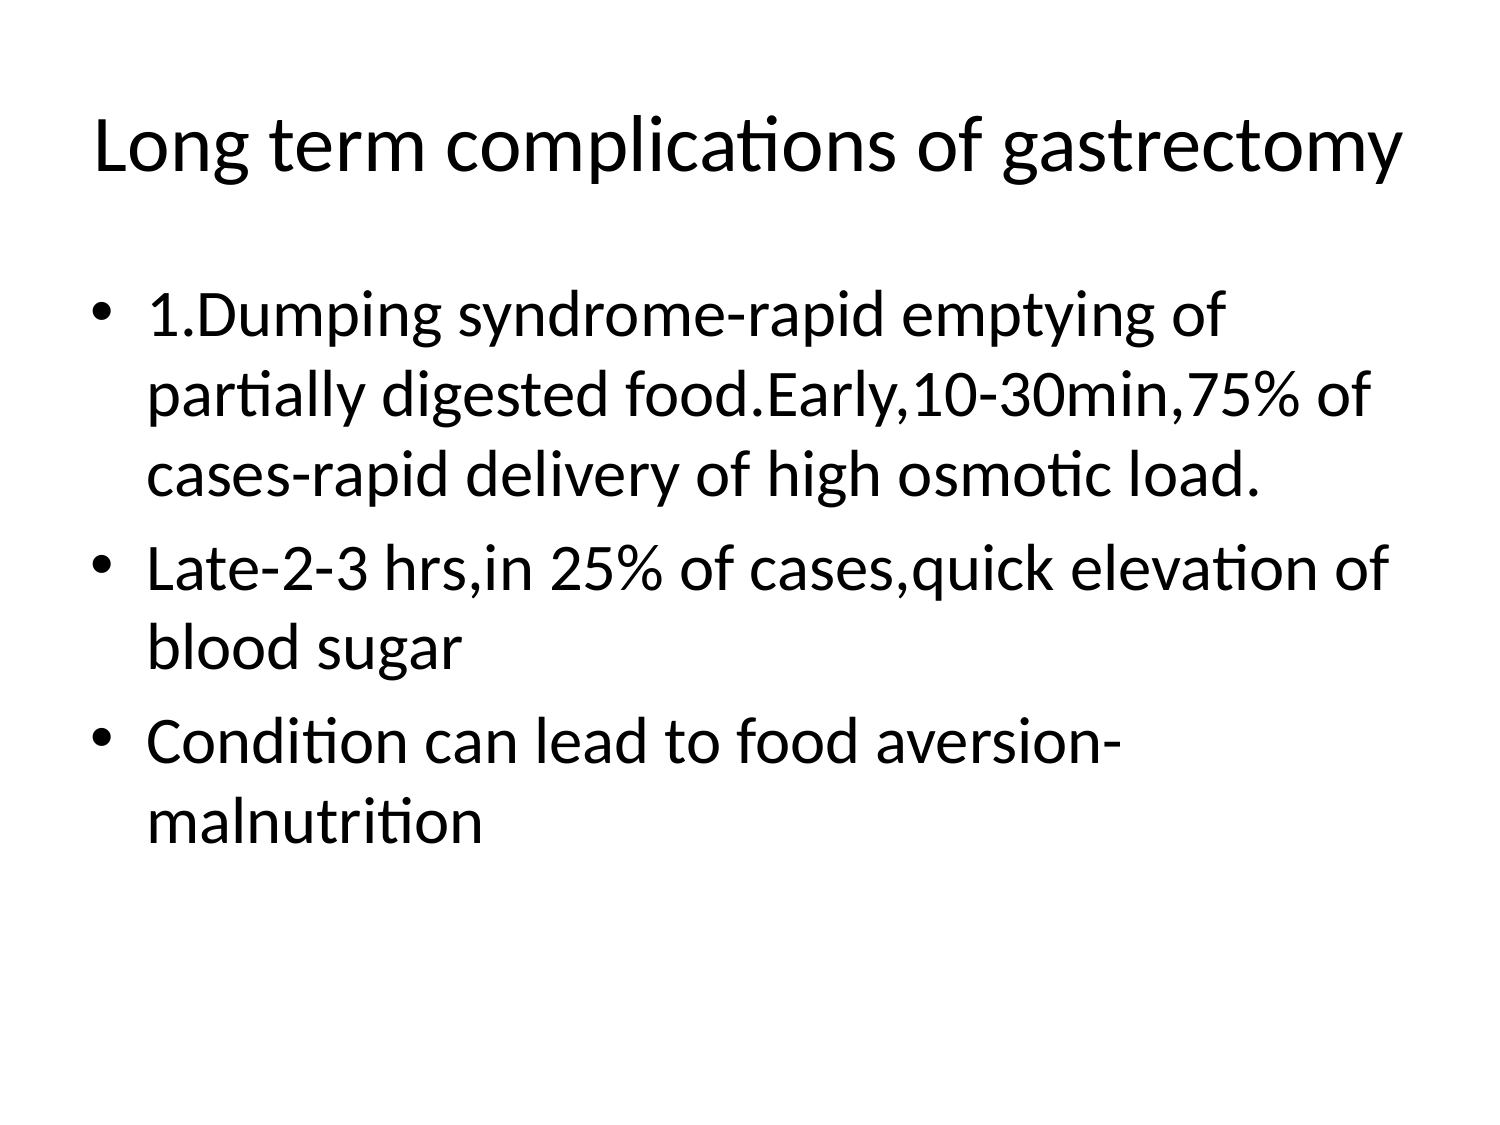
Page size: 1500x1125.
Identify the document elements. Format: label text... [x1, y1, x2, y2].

title Long term complications of gastrectomy [75, 45, 1425, 233]
list 1.Dumping syndrome-rapid emptying of partially digested food.Early,10-30min,75% of cases-rapid delivery of high osmotic load. Late-2-3 hrs,in 25% of cases,quick elevation of blood sugar Condition can lead to food aversion-malnutrition [75, 262, 1425, 1005]
